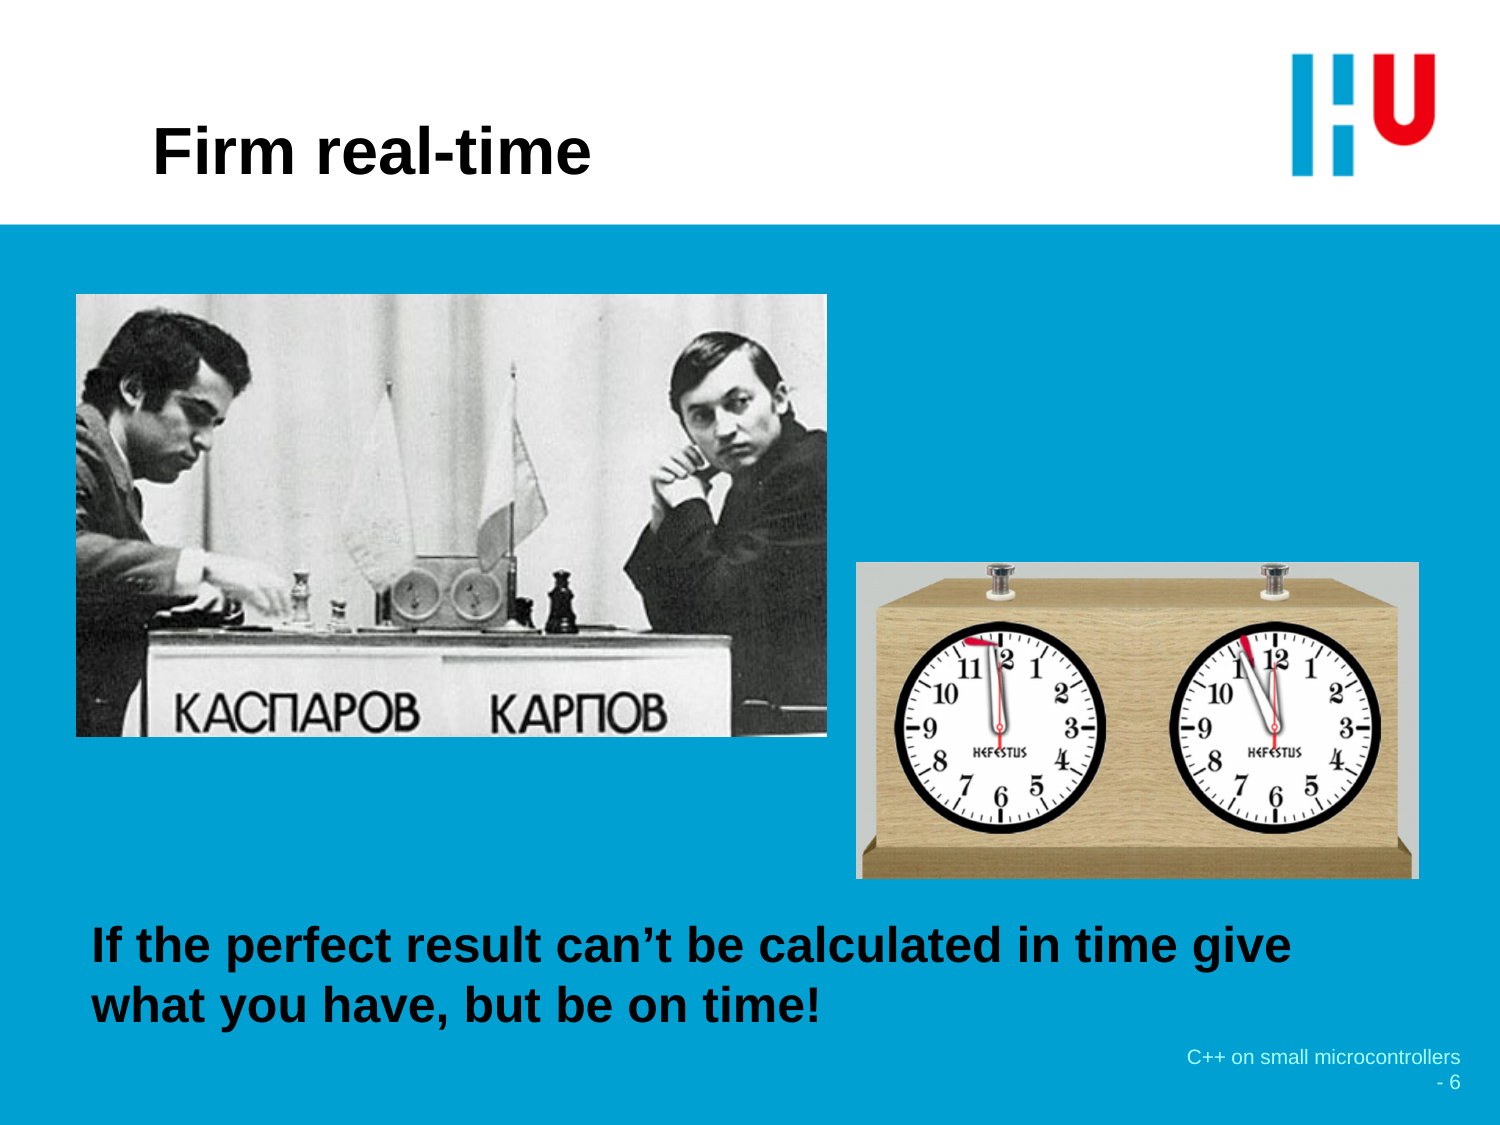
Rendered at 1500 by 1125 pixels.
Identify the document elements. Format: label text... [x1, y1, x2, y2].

text_box If the perfect result can’t be calculated in time give what you have, but be on time! [76, 905, 1365, 1040]
picture [77, 295, 826, 736]
title Firm real-time [137, 99, 1270, 196]
picture [0, 0, 1500, 224]
slide_number C++ on small microcontrollers - 6 [1163, 1030, 1476, 1106]
picture [857, 563, 1418, 878]
